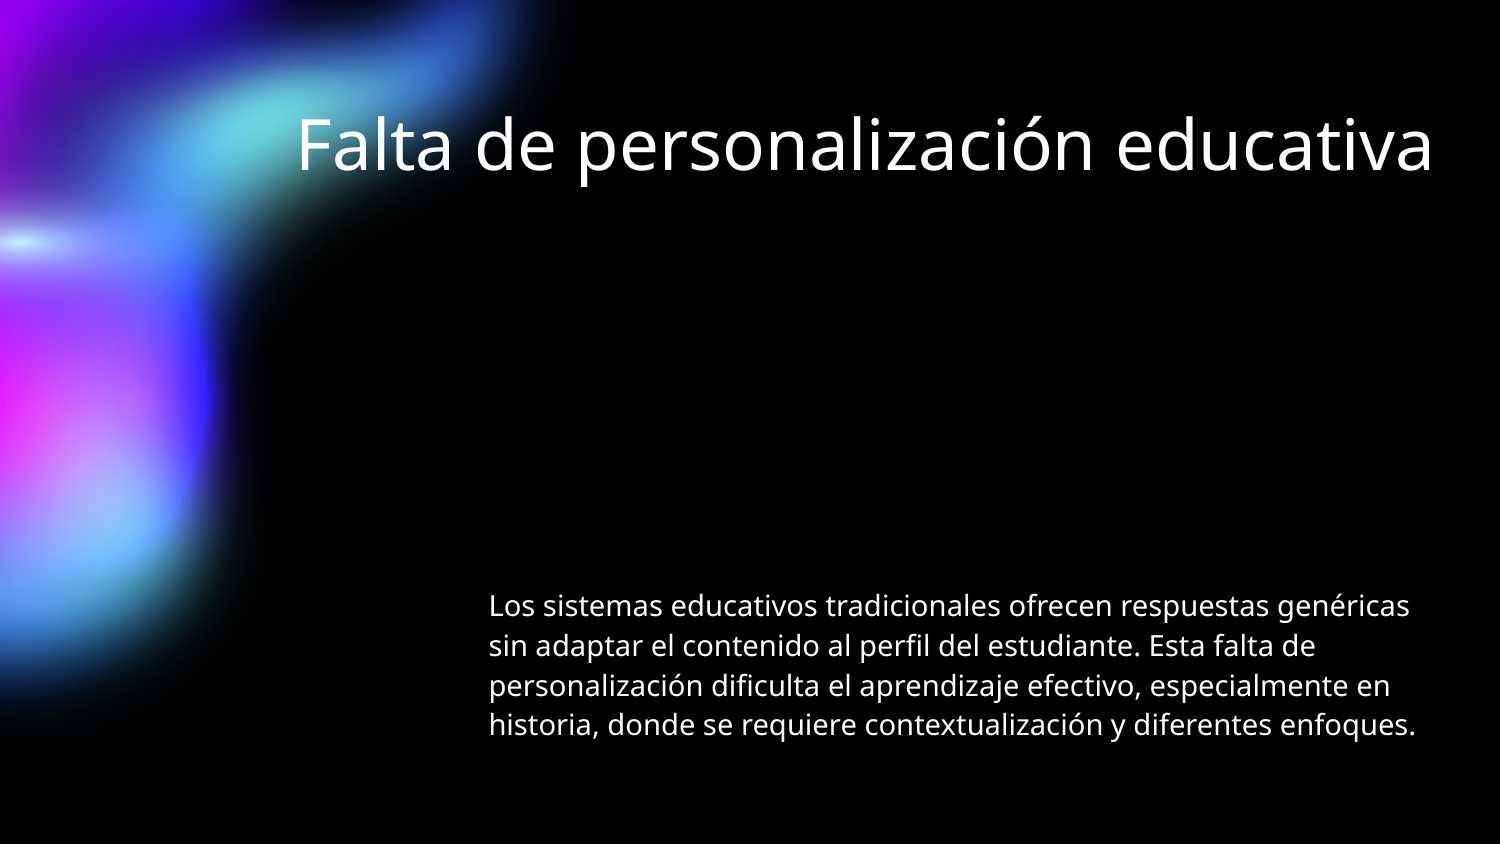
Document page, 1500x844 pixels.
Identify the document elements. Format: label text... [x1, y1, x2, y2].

subtitle Los sistemas educativos tradicionales ofrecen respuestas genéricas sin adaptar el contenido al perfil del estudiante. Esta falta de personalización dificulta el aprendizaje efectivo, especialmente en historia, donde se requiere contextualización y diferentes enfoques. [473, 312, 1439, 760]
title Falta de personalización educativa [275, 79, 1452, 302]
picture [0, 0, 1491, 844]
